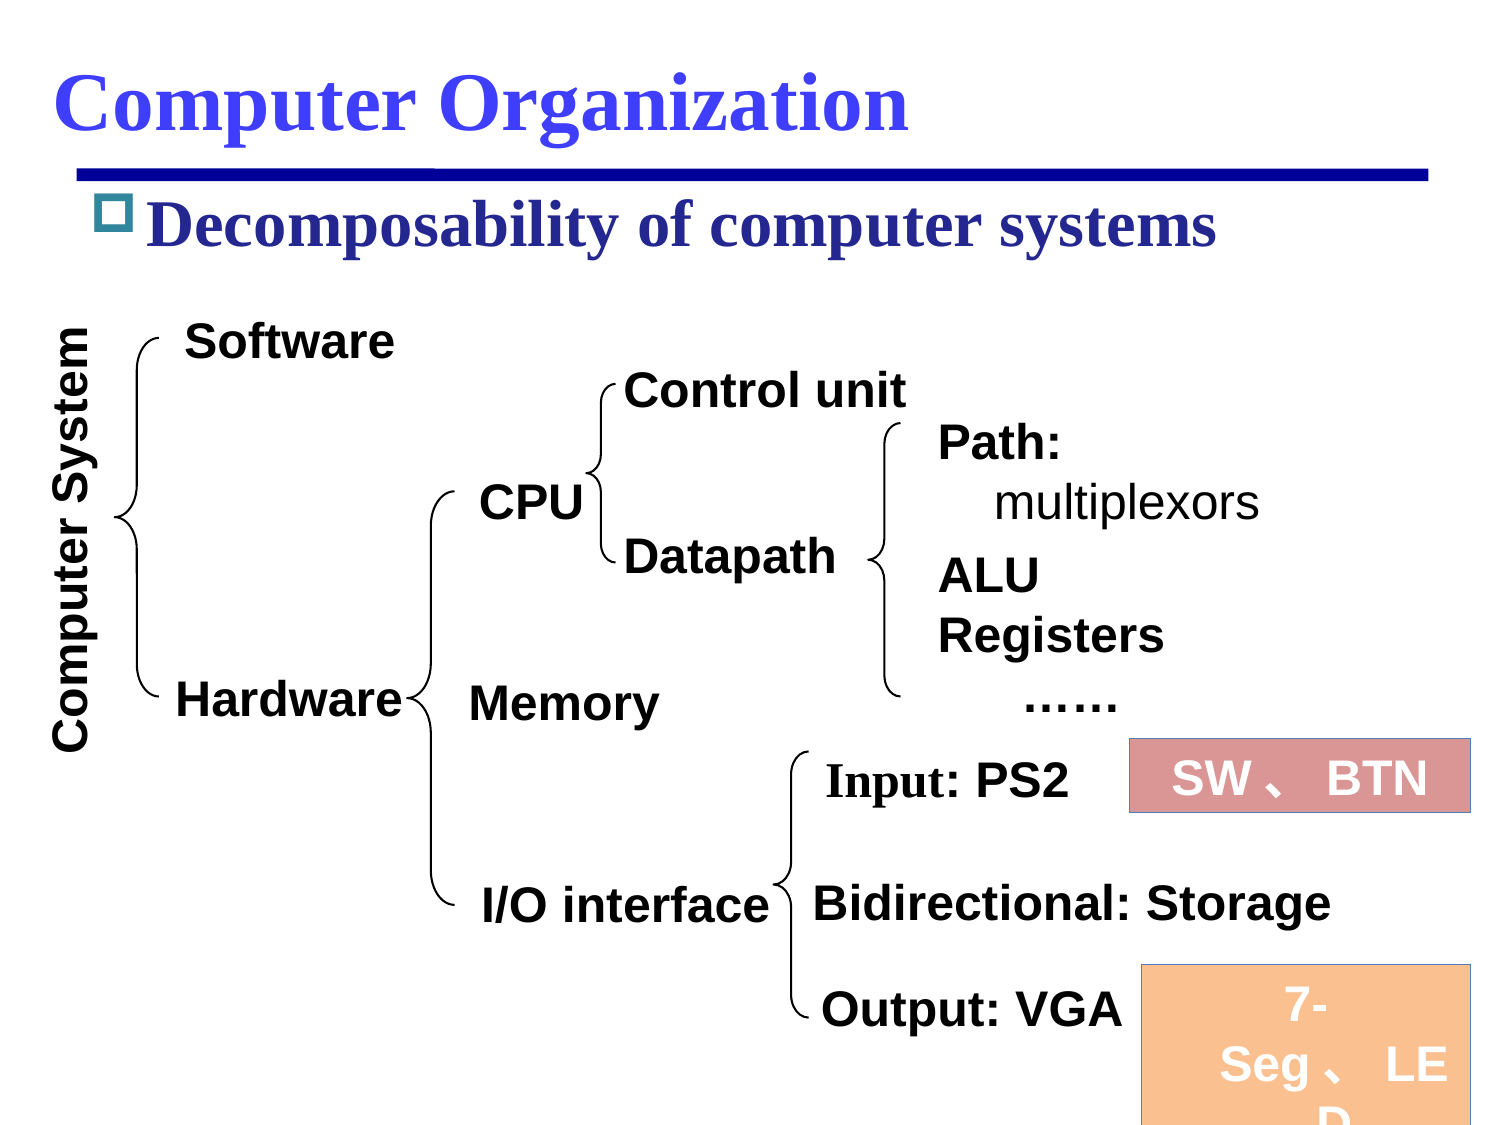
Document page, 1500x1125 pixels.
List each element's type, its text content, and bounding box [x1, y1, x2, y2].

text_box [29, 300, 1471, 1046]
list Decomposability of computer systems [74, 172, 1425, 299]
title Computer Organization [37, 19, 1329, 176]
